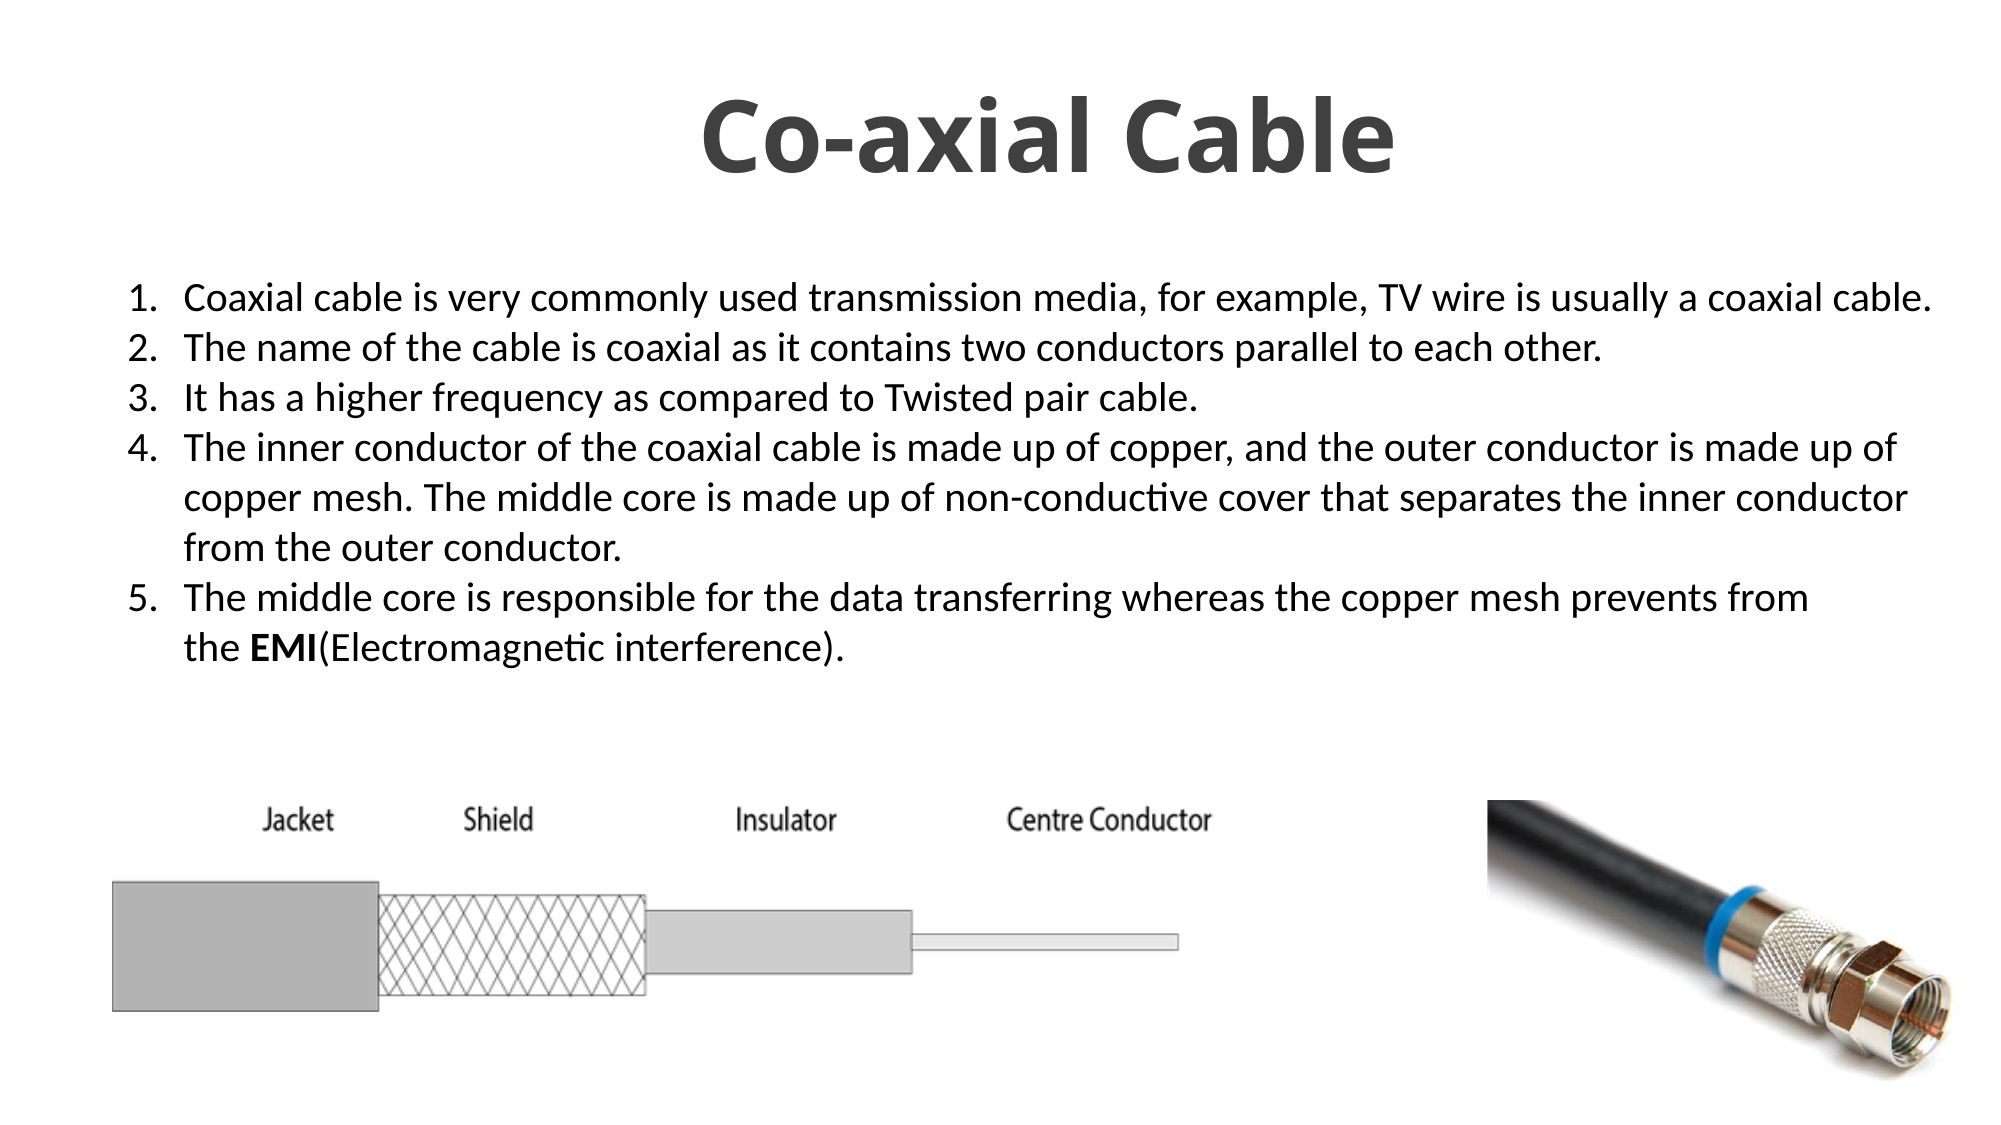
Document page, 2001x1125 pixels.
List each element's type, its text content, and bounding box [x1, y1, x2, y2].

picture [111, 801, 1213, 1012]
text_box Coaxial cable is very commonly used transmission media, for example, TV wire is usually a coaxial cable. The name of the cable is coaxial as it contains two conductors parallel to each other. It has a higher frequency as compared to Twisted pair cable. The inner conductor of the coaxial cable is made up of copper, and the outer conductor is made up of copper mesh. The middle core is made up of non-conductive cover that separates the inner conductor from the outer conductor. The middle core is responsible for the data transferring whereas the copper mesh prevents from the EMI(Electromagnetic interference). [112, 262, 1975, 723]
title Co-axial Cable [562, 2, 1532, 192]
text_box [1487, 800, 1963, 1086]
